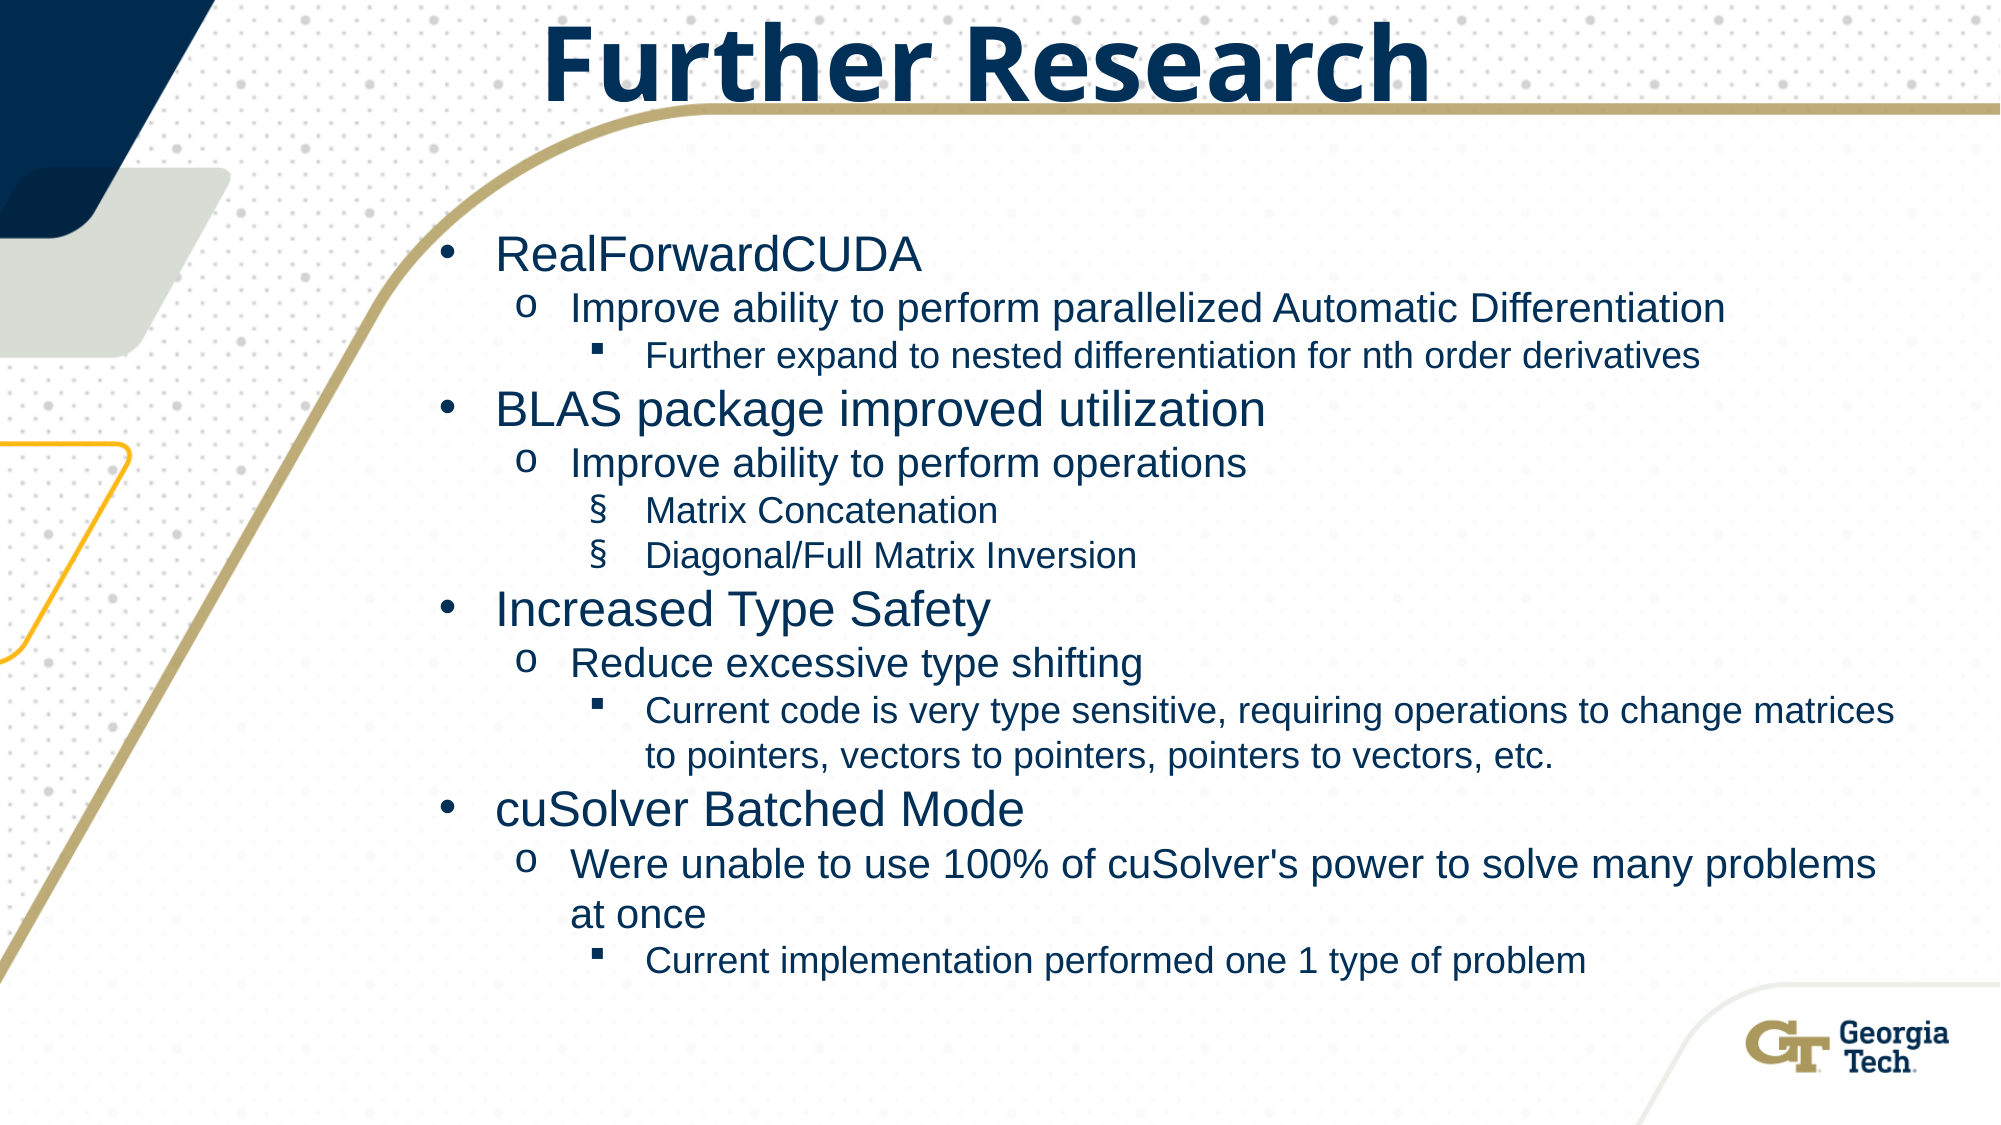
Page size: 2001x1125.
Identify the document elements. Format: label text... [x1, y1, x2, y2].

text_box RealForwardCUDA Improve ability to perform parallelized Automatic Differentiation Further expand to nested differentiation for nth order derivatives BLAS package improved utilization Improve ability to perform operations Matrix Concatenation Diagonal/Full Matrix Inversion Increased Type Safety Reduce excessive type shifting Current code is very type sensitive, requiring operations to change matrices to pointers, vectors to pointers, pointers to vectors, etc. cuSolver Batched Mode Were unable to use 100% of cuSolver's power to solve many problems at once Current implementation performed one 1 type of problem [423, 213, 1927, 989]
picture [0, 0, 2001, 1125]
title Further Research [49, 0, 1925, 144]
